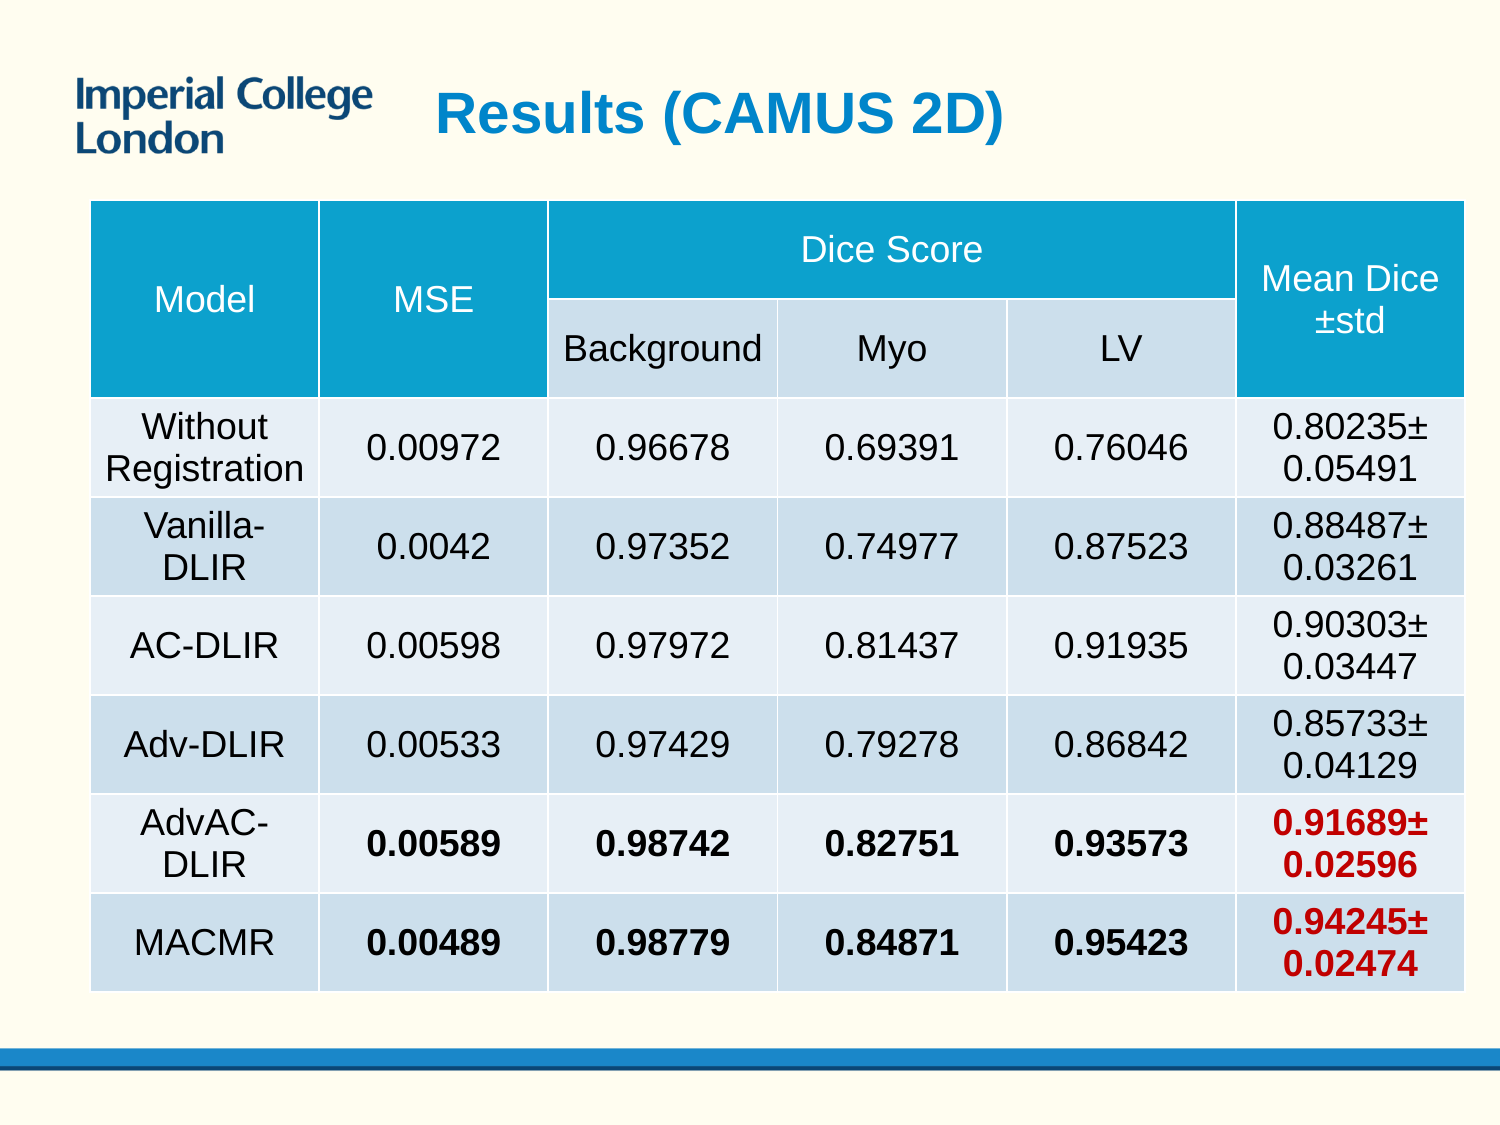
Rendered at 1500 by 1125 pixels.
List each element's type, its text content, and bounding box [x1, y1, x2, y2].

table_cell 0.84871 [778, 894, 1006, 991]
table_cell Adv-DLIR [91, 696, 318, 793]
table_cell 0.0042 [320, 498, 547, 595]
table_cell AdvAC-DLIR [91, 795, 318, 892]
table_cell Without Registration [91, 399, 318, 496]
table_cell Vanilla-DLIR [91, 498, 318, 595]
table_cell 0.76046 [1008, 399, 1235, 496]
table_cell 0.98779 [549, 894, 777, 991]
table_cell AC-DLIR [91, 597, 318, 694]
table_cell LV [1008, 300, 1235, 397]
table_header MSE [320, 201, 547, 397]
table_cell 0.69391 [778, 399, 1006, 496]
table_cell 0.95423 [1008, 894, 1235, 991]
table_cell 0.97972 [549, 597, 777, 694]
table_cell 0.86842 [1008, 696, 1235, 793]
table_cell 0.97429 [549, 696, 777, 793]
table_cell 0.00972 [320, 399, 547, 496]
table_cell 0.94245± 0.02474 [1237, 894, 1464, 991]
table_cell 0.00533 [320, 696, 547, 793]
table_header Mean Dice ±std [1237, 201, 1464, 397]
table_cell 0.98742 [549, 795, 777, 892]
table_cell 0.87523 [1008, 498, 1235, 595]
table_cell Myo [778, 300, 1006, 397]
table_cell 0.00489 [320, 894, 547, 991]
picture [0, 0, 1500, 1125]
table_cell 0.93573 [1008, 795, 1235, 892]
table_cell 0.91935 [1008, 597, 1235, 694]
table_cell 0.85733± 0.04129 [1237, 696, 1464, 793]
table_cell 0.97352 [549, 498, 777, 595]
table_cell MACMR [91, 894, 318, 991]
table_cell 0.00589 [320, 795, 547, 892]
table_cell 0.79278 [778, 696, 1006, 793]
table_cell Background [549, 300, 777, 397]
table_header Model [91, 201, 318, 397]
table_cell 0.91689± 0.02596 [1237, 795, 1464, 892]
table_cell 0.96678 [549, 399, 777, 496]
table_cell 0.80235± 0.05491 [1237, 399, 1464, 496]
table_header Dice Score [549, 201, 1235, 298]
table_cell 0.00598 [320, 597, 547, 694]
table_cell 0.82751 [778, 795, 1006, 892]
table_cell 0.74977 [778, 498, 1006, 595]
text_box Results (CAMUS 2D) [329, 65, 1113, 149]
table_cell 0.88487± 0.03261 [1237, 498, 1464, 595]
table_cell 0.90303± 0.03447 [1237, 597, 1464, 694]
table_cell 0.81437 [778, 597, 1006, 694]
